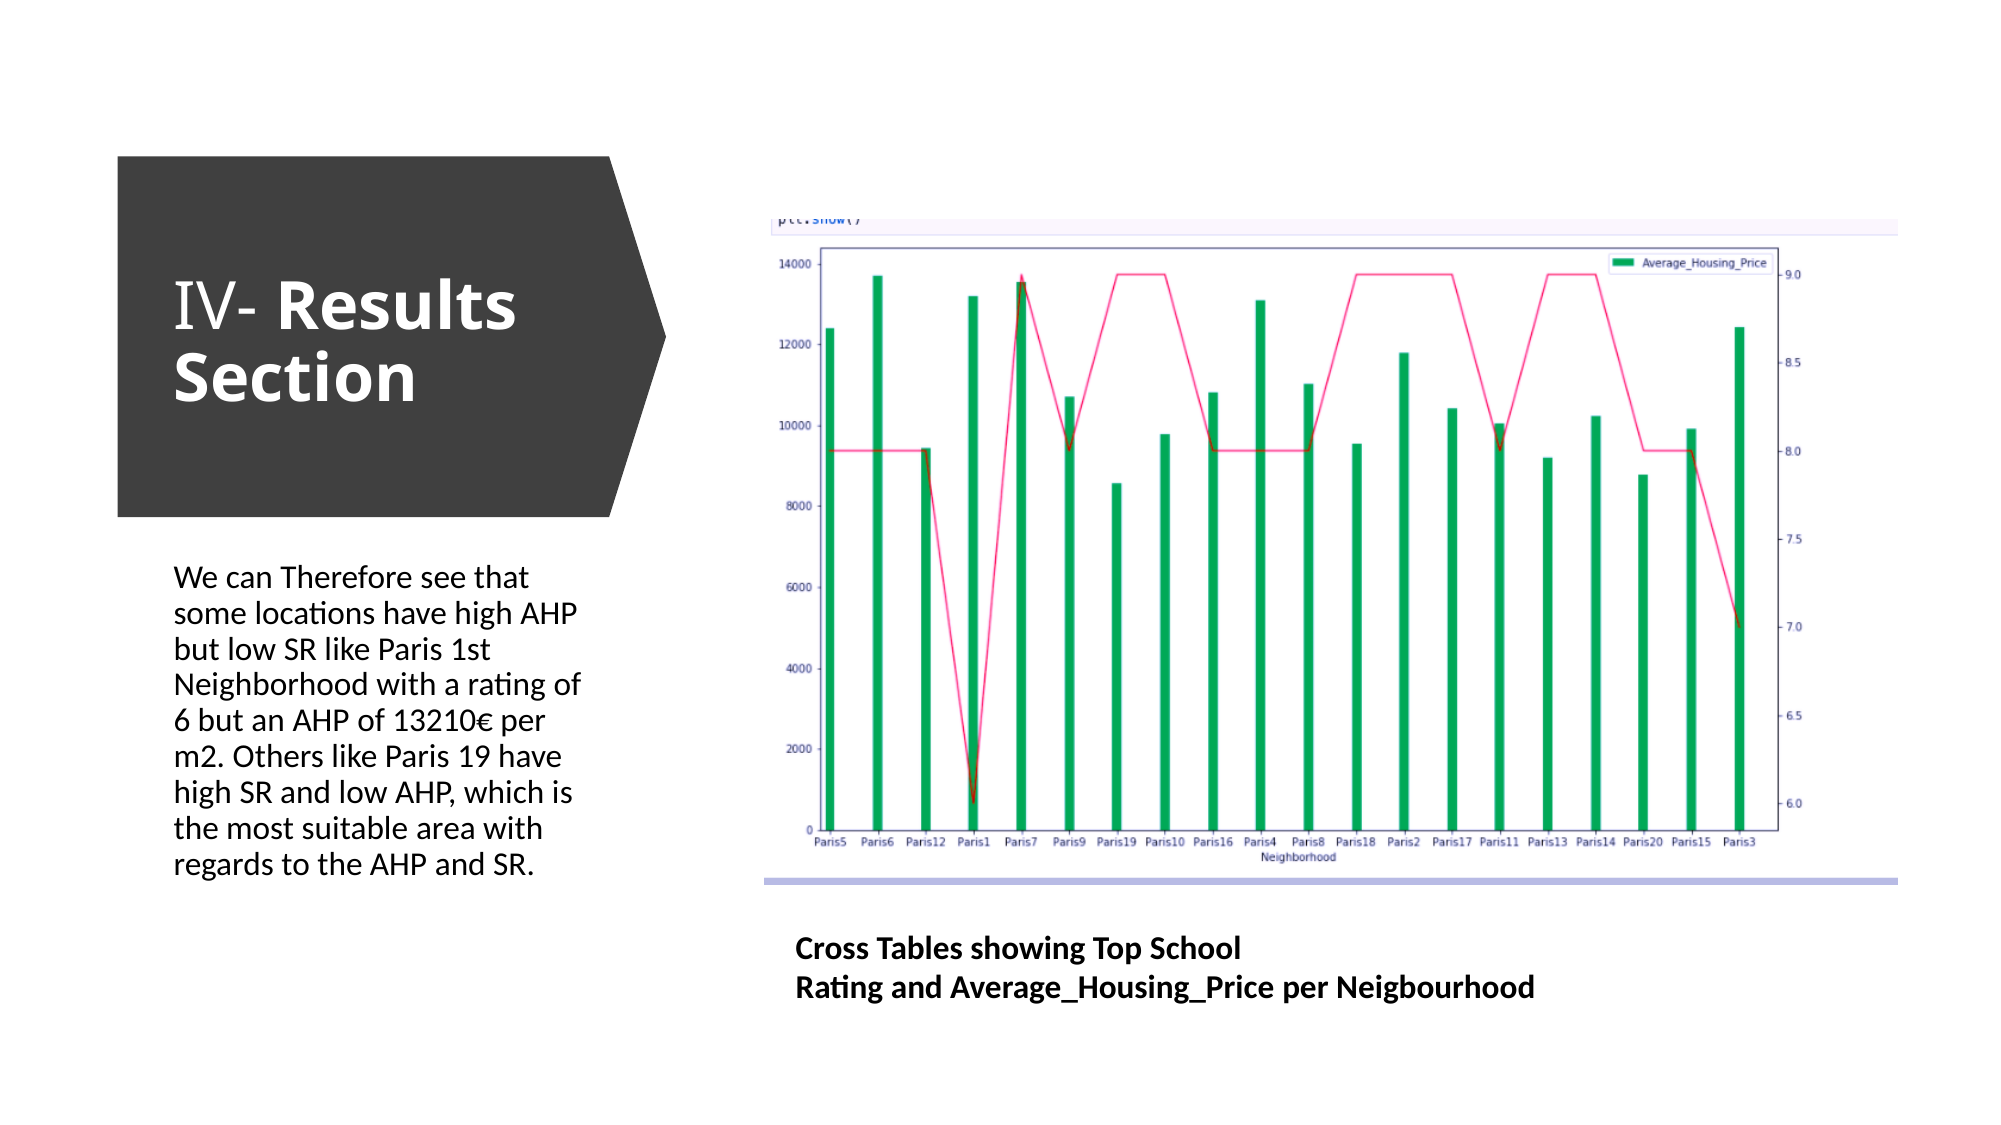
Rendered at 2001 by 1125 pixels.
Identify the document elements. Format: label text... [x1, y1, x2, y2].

text_box [116, 155, 668, 519]
list We can Therefore see that some locations have high AHP but low SR like Paris 1st Neighborhood with a rating of 6 but an AHP of 13210€ per m2. Others like Paris 19 have high SR and low AHP, which is the most suitable area with regards to the AHP and SR. [158, 552, 597, 1081]
text_box Cross Tables showing Top School Rating and Average_Housing_Price per Neigbourhood [780, 918, 1781, 1014]
picture [764, 219, 1898, 885]
title IV- Results Section [158, 197, 597, 490]
